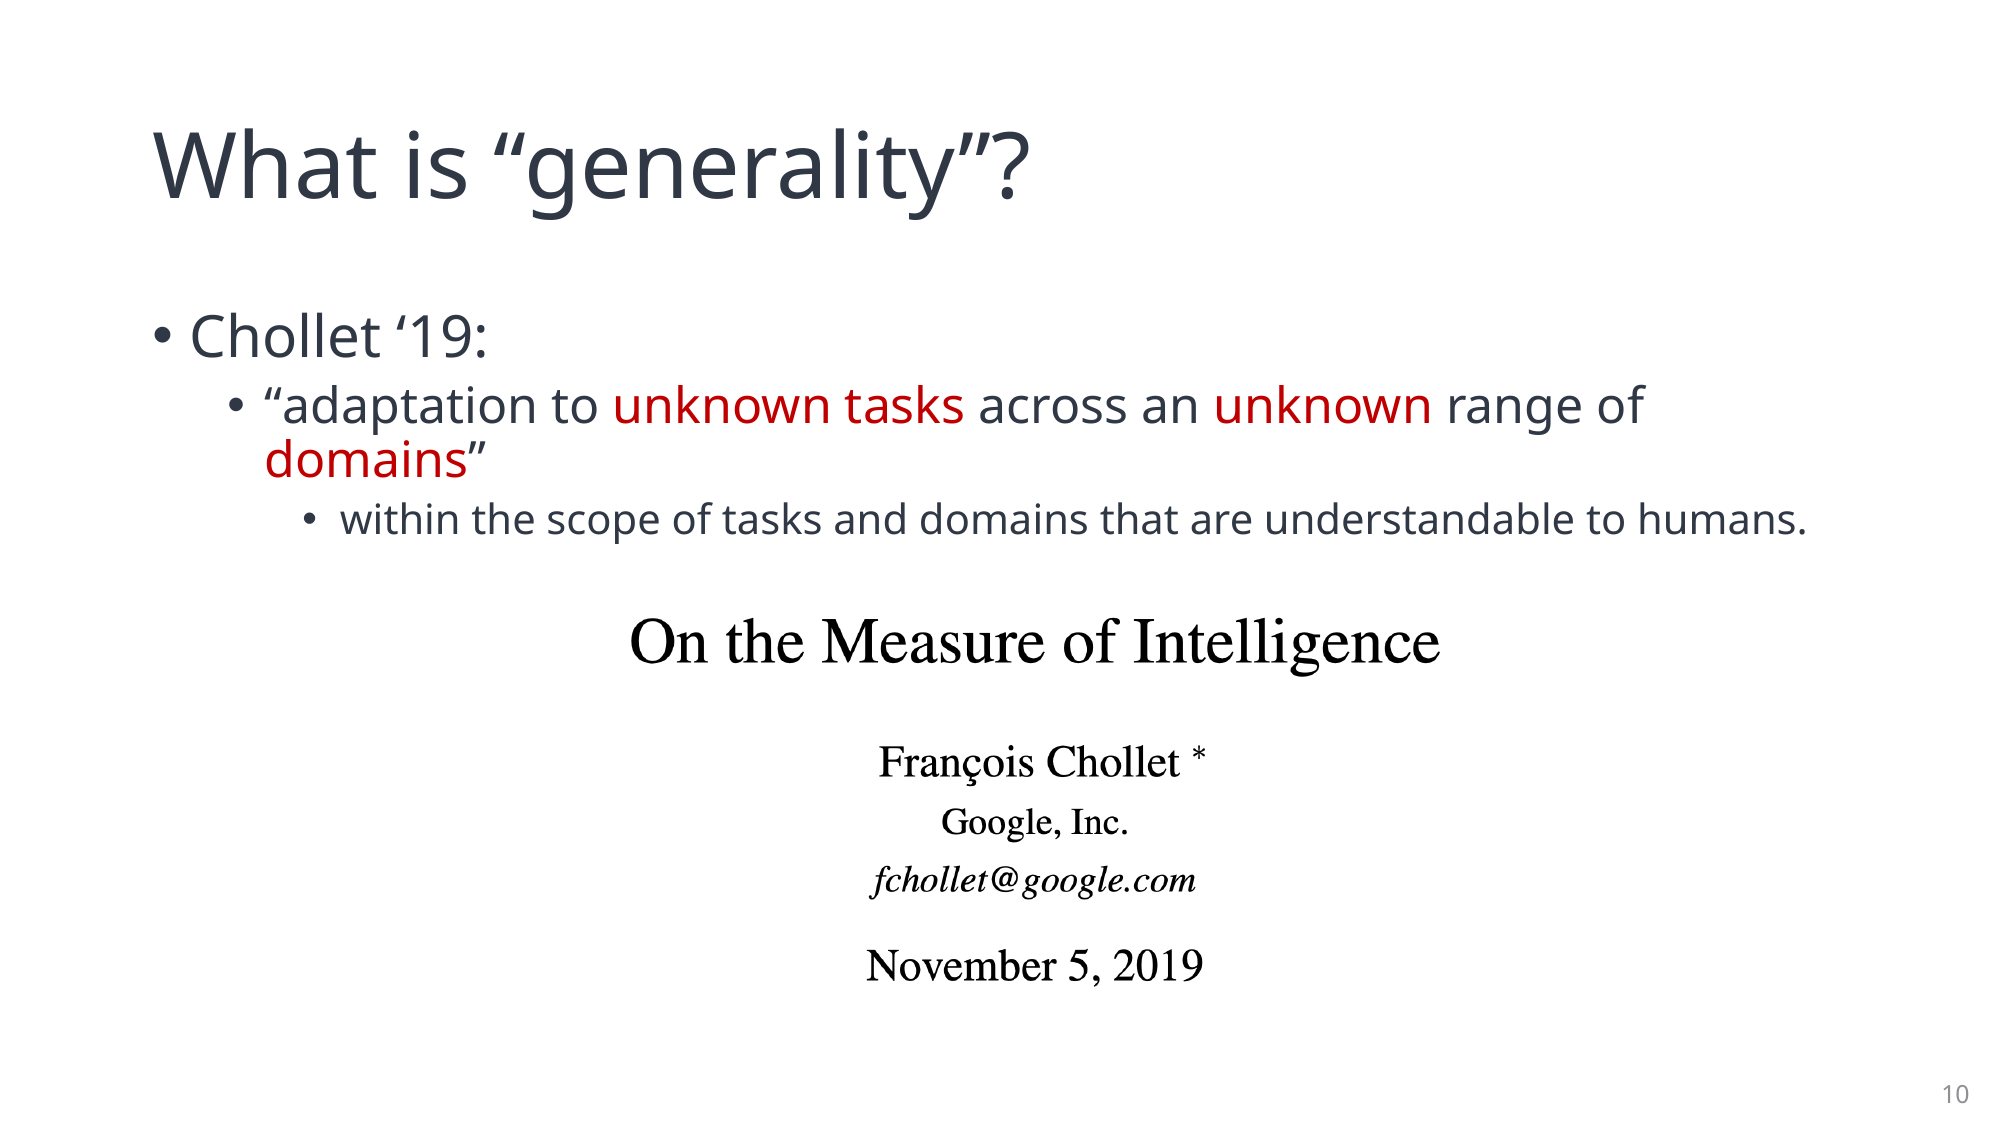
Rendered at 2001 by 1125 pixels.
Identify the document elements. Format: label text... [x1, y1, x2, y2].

title What is “generality”? [137, 59, 1863, 278]
slide_number 10 [1912, 1065, 2000, 1125]
picture [507, 563, 1524, 1091]
list Chollet ‘19: “adaptation to unknown tasks across an unknown range of domains” within the scope of tasks and domains that are understandable to humans. [137, 299, 1863, 1014]
